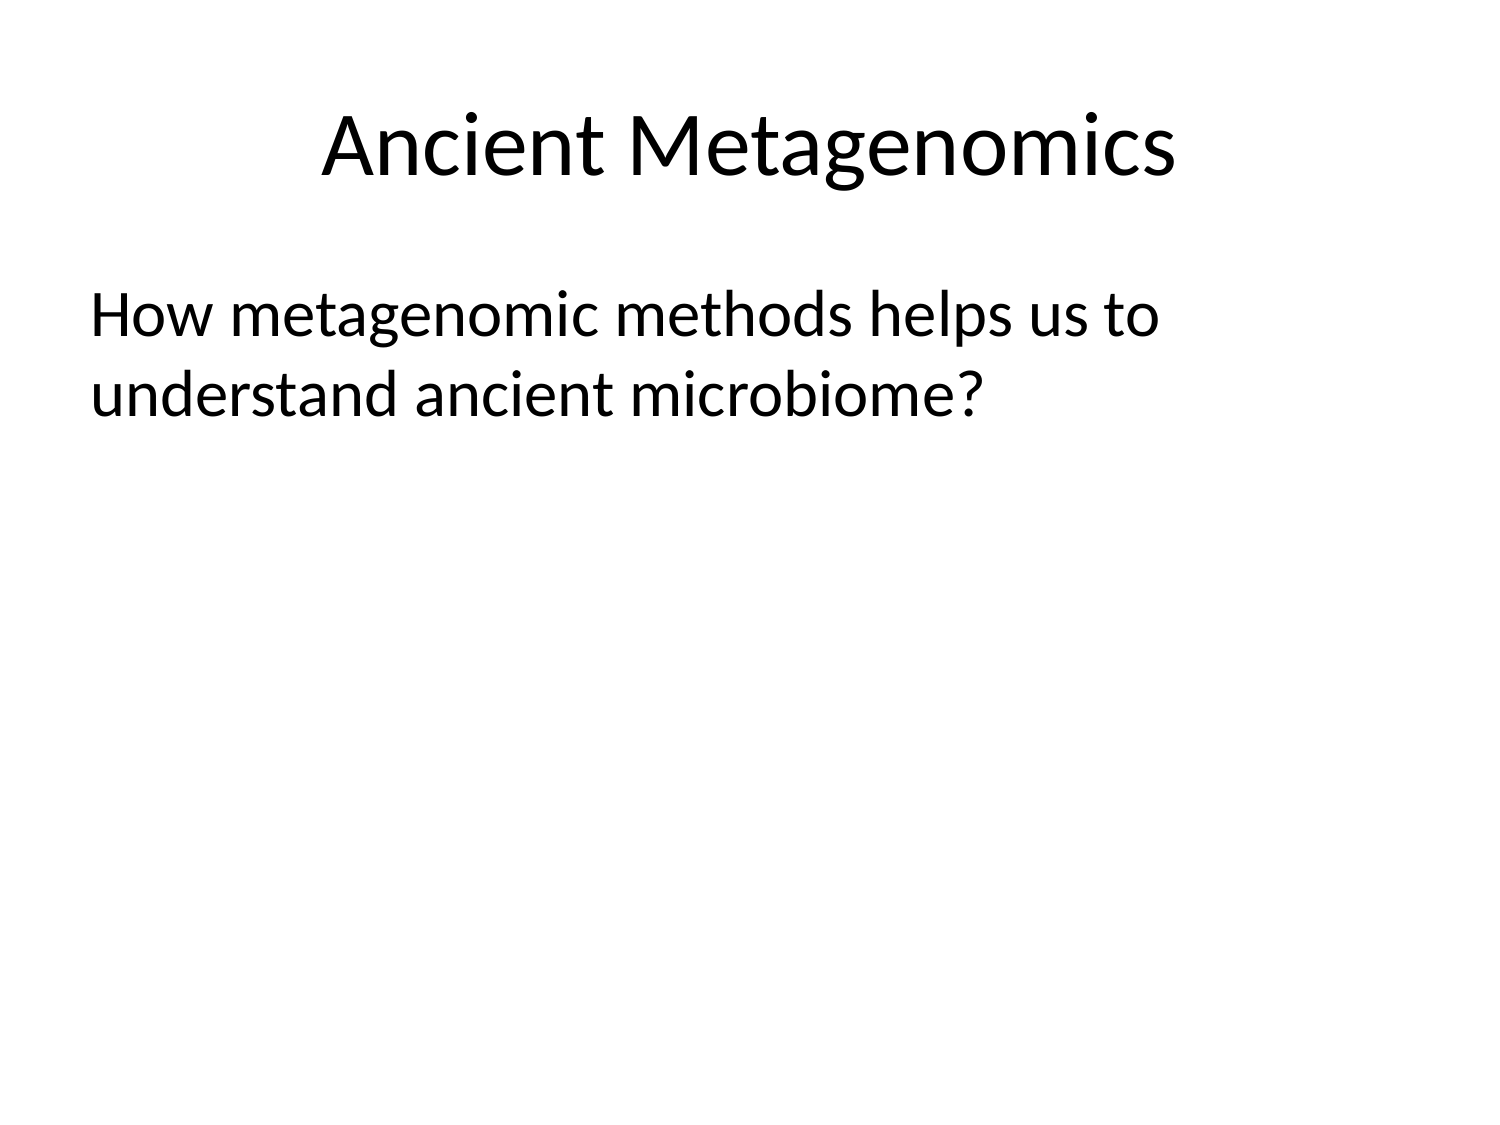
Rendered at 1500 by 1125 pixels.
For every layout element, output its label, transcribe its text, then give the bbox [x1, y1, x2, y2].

list How metagenomic methods helps us to understand ancient microbiome? [75, 262, 1425, 1005]
title Ancient Metagenomics [75, 45, 1425, 233]
